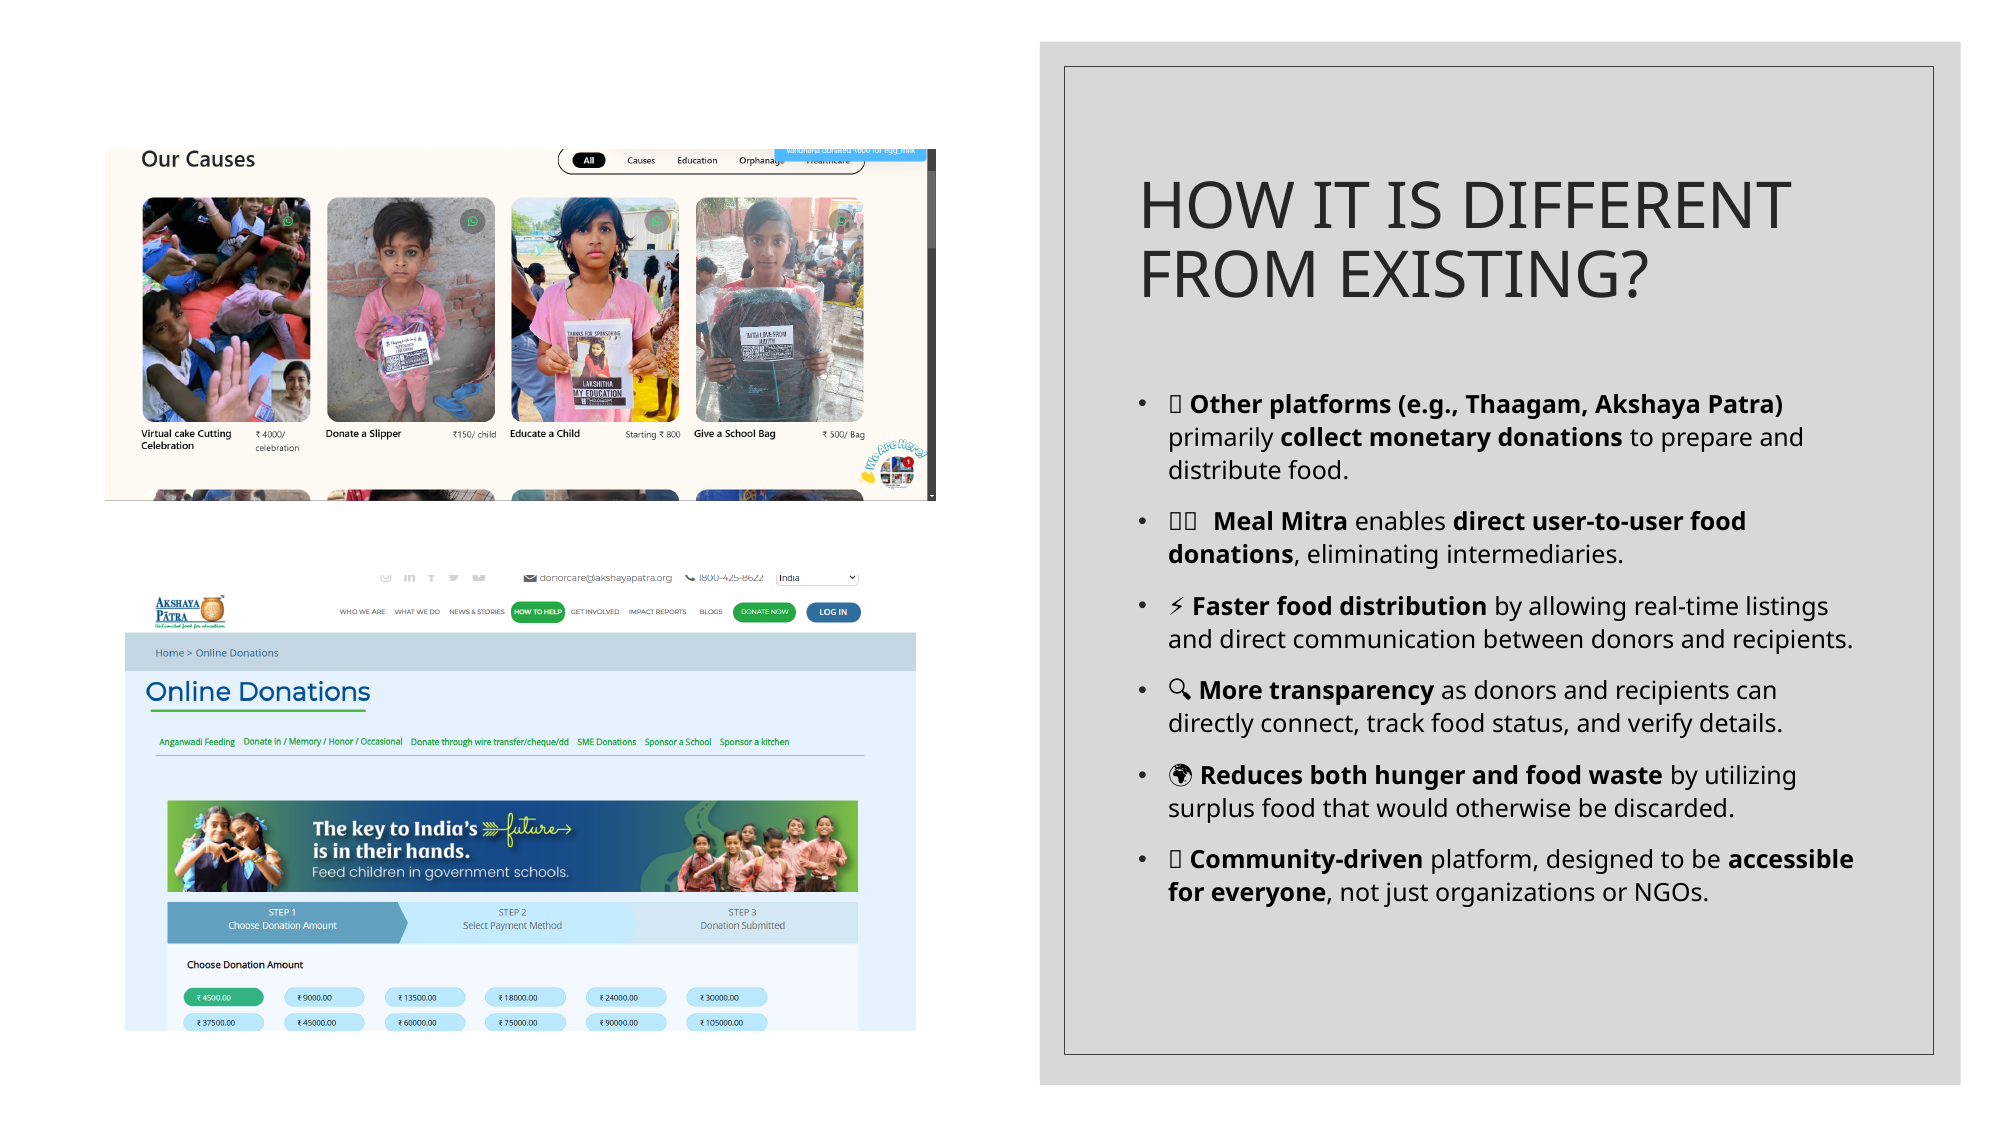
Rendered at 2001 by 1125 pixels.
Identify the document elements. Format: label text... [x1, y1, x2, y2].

list 🏦 Other platforms (e.g., Thaagam, Akshaya Patra) primarily collect monetary donations to prepare and distribute food. 🧑‍🤝‍🧑 Meal Mitra enables direct user-to-user food donations, eliminating intermediaries. ⚡ Faster food distribution by allowing real-time listings and direct communication between donors and recipients. 🔍 More transparency as donors and recipients can directly connect, track food status, and verify details. 🌍 Reduces both hunger and food waste by utilizing surplus food that would otherwise be discarded. 📱 Community-driven platform, designed to be accessible for everyone, not just organizations or NGOs. [1123, 377, 1878, 988]
title HOW IT IS DIFFERENT FROM EXISTING? [1123, 131, 1878, 353]
picture [105, 149, 936, 501]
text_box [0, 0, 2000, 1125]
text_box [1063, 66, 1935, 1056]
text_box [1039, 41, 1962, 1086]
picture [125, 575, 916, 1031]
